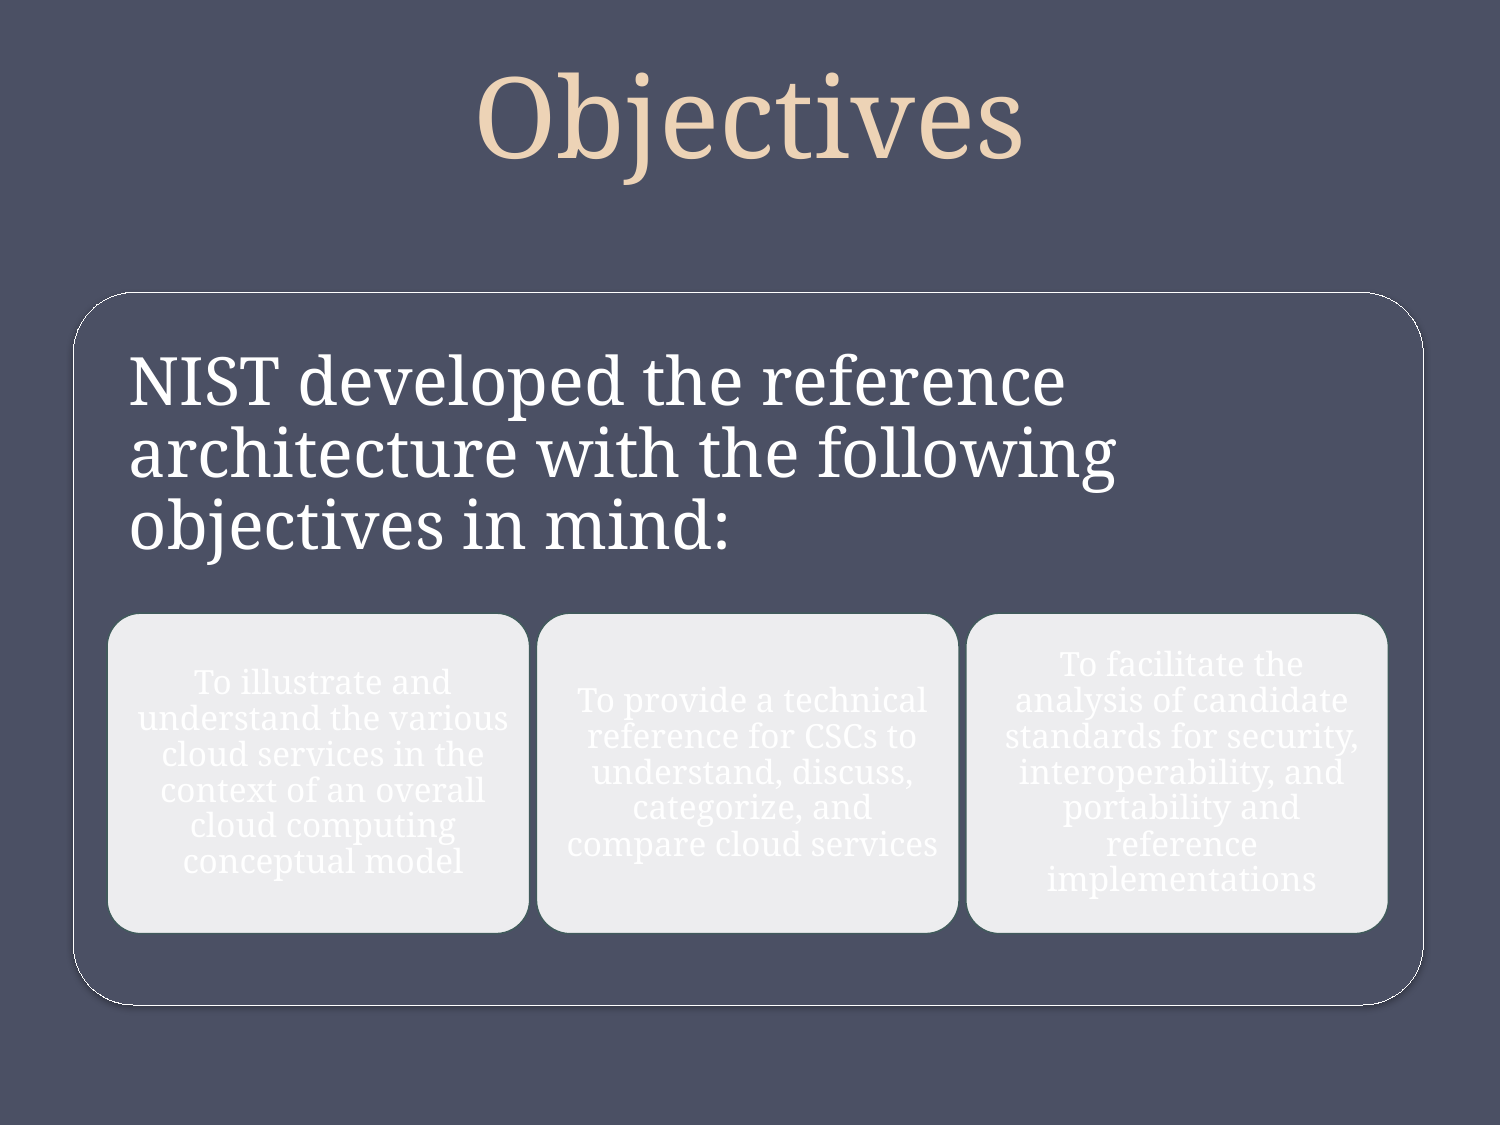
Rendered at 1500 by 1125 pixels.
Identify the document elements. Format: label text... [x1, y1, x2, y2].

title Objectives [0, 0, 1500, 189]
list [73, 292, 1424, 1006]
